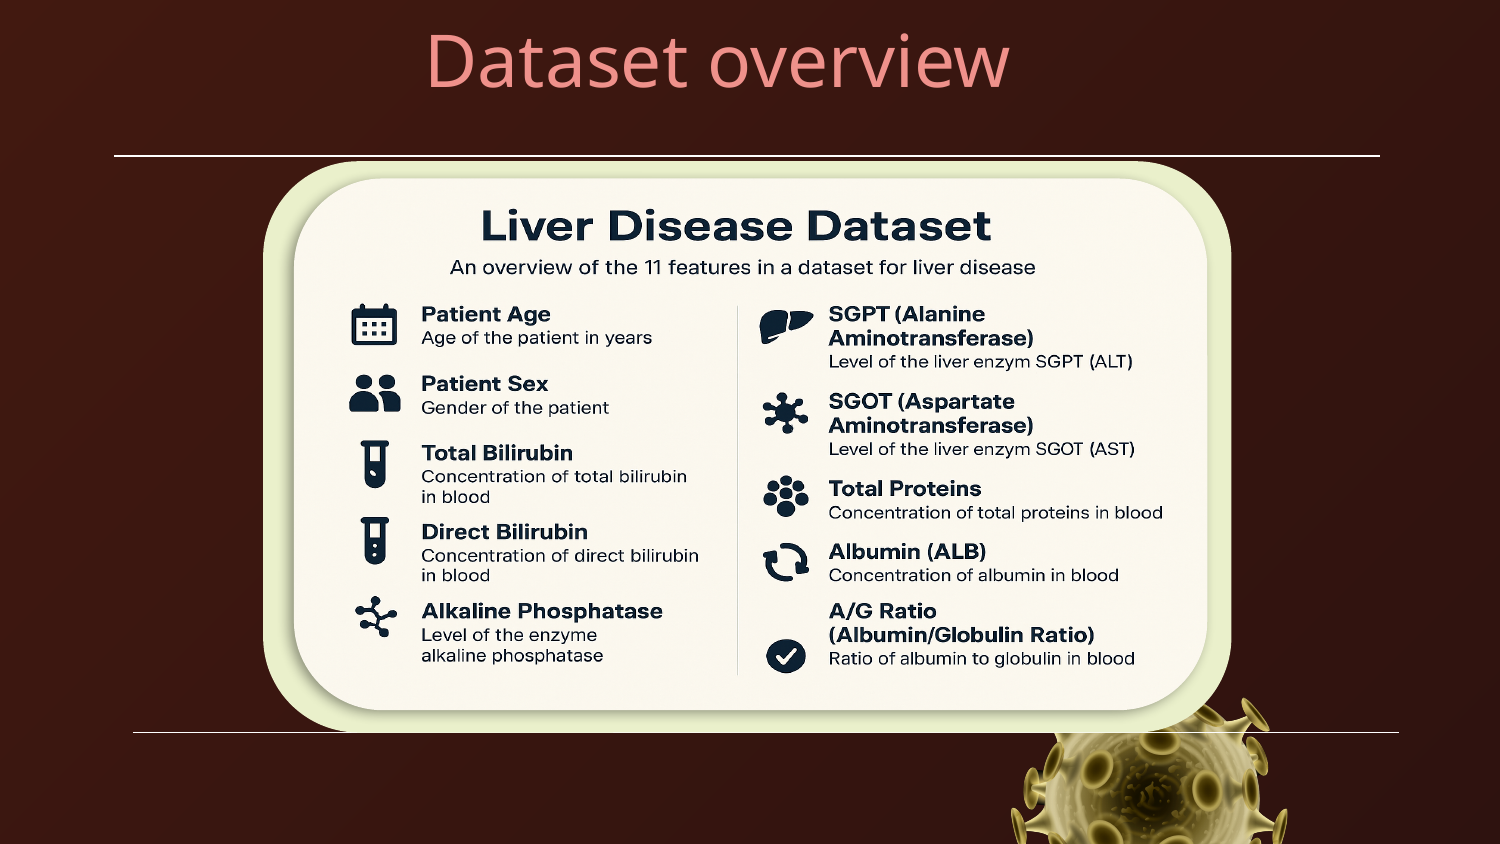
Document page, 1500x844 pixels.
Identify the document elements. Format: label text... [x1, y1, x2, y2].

text_box [305, 719, 1189, 731]
picture [1011, 733, 1288, 844]
title Dataset overview [95, 0, 1360, 94]
text_box [303, 165, 1191, 176]
text_box [1212, 195, 1234, 699]
picture [293, 178, 1288, 732]
text_box [261, 189, 288, 705]
